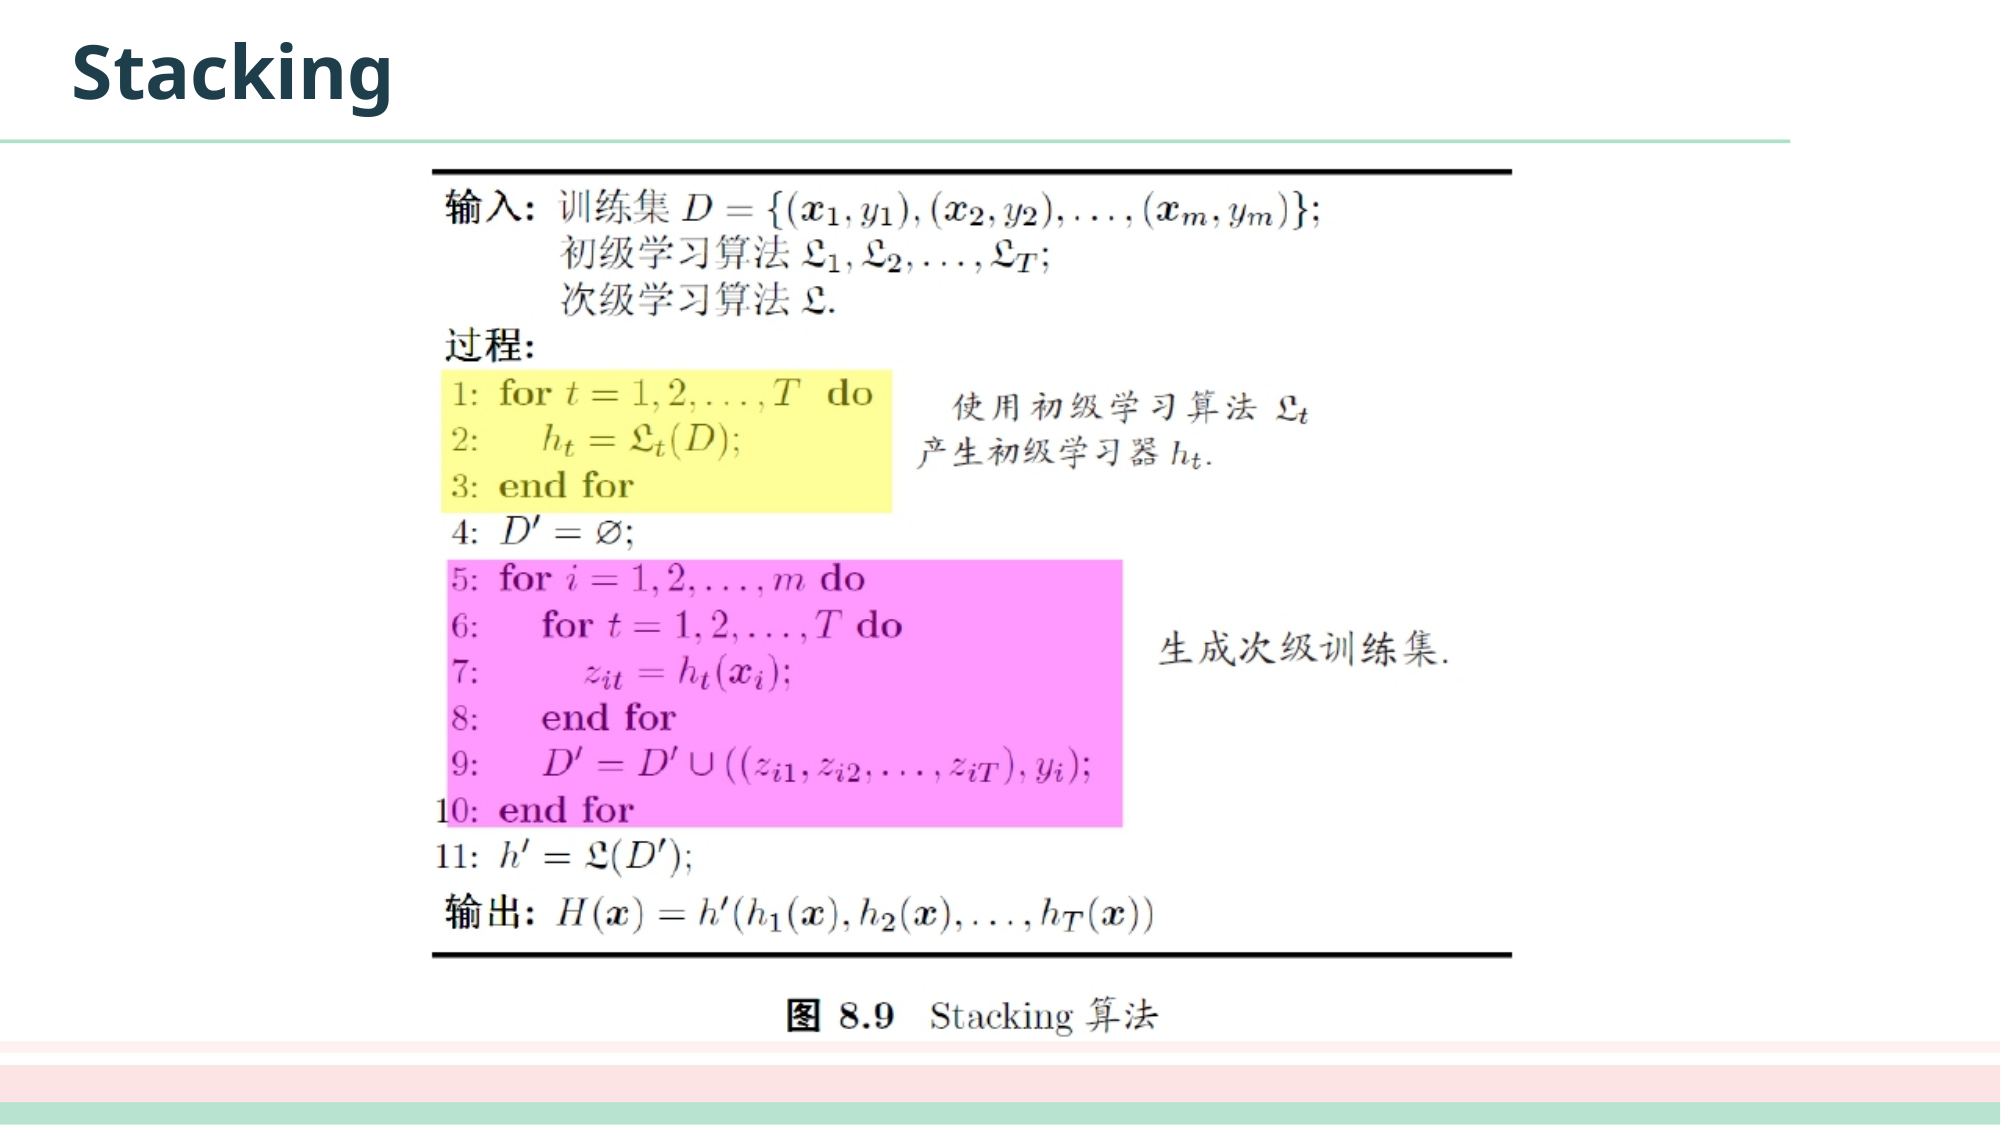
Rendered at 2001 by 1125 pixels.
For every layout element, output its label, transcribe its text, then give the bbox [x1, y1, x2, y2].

picture [0, 0, 2001, 1125]
title Stacking [56, 11, 1782, 140]
